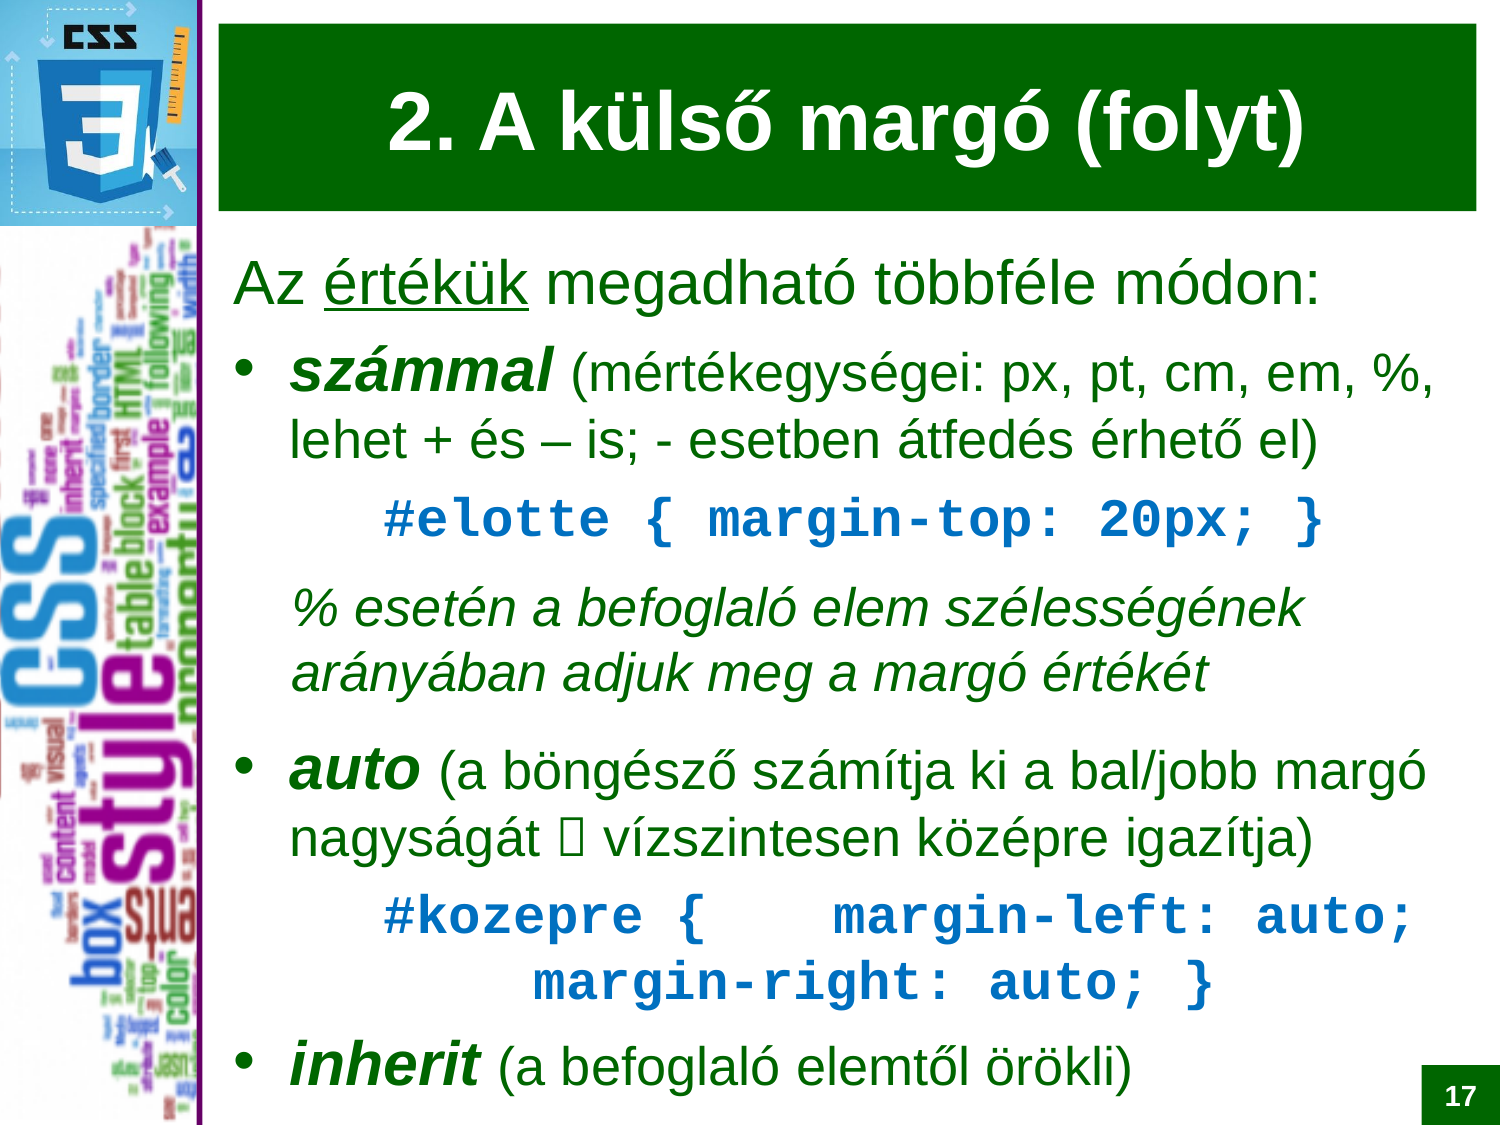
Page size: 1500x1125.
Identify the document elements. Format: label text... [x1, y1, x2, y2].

list Az értékük megadható többféle módon: számmal (mértékegységei: px, pt, cm, em, %, lehet + és – is; - esetben átfedés érhető el) #elotte { margin-top: 20px; } % esetén a befoglaló elem szélességének arányában adjuk meg a margó értékét auto (a böngésző számítja ki a bal/jobb margó nagyságát  vízszintesen középre igazítja) #kozepre { margin-left: auto; margin-right: auto; } inherit (a befoglaló elemtől örökli) [218, 234, 1471, 1125]
title 2. A külső margó (folyt) [218, 23, 1477, 212]
picture [0, 0, 197, 1125]
slide_number 17 [1421, 1065, 1500, 1125]
